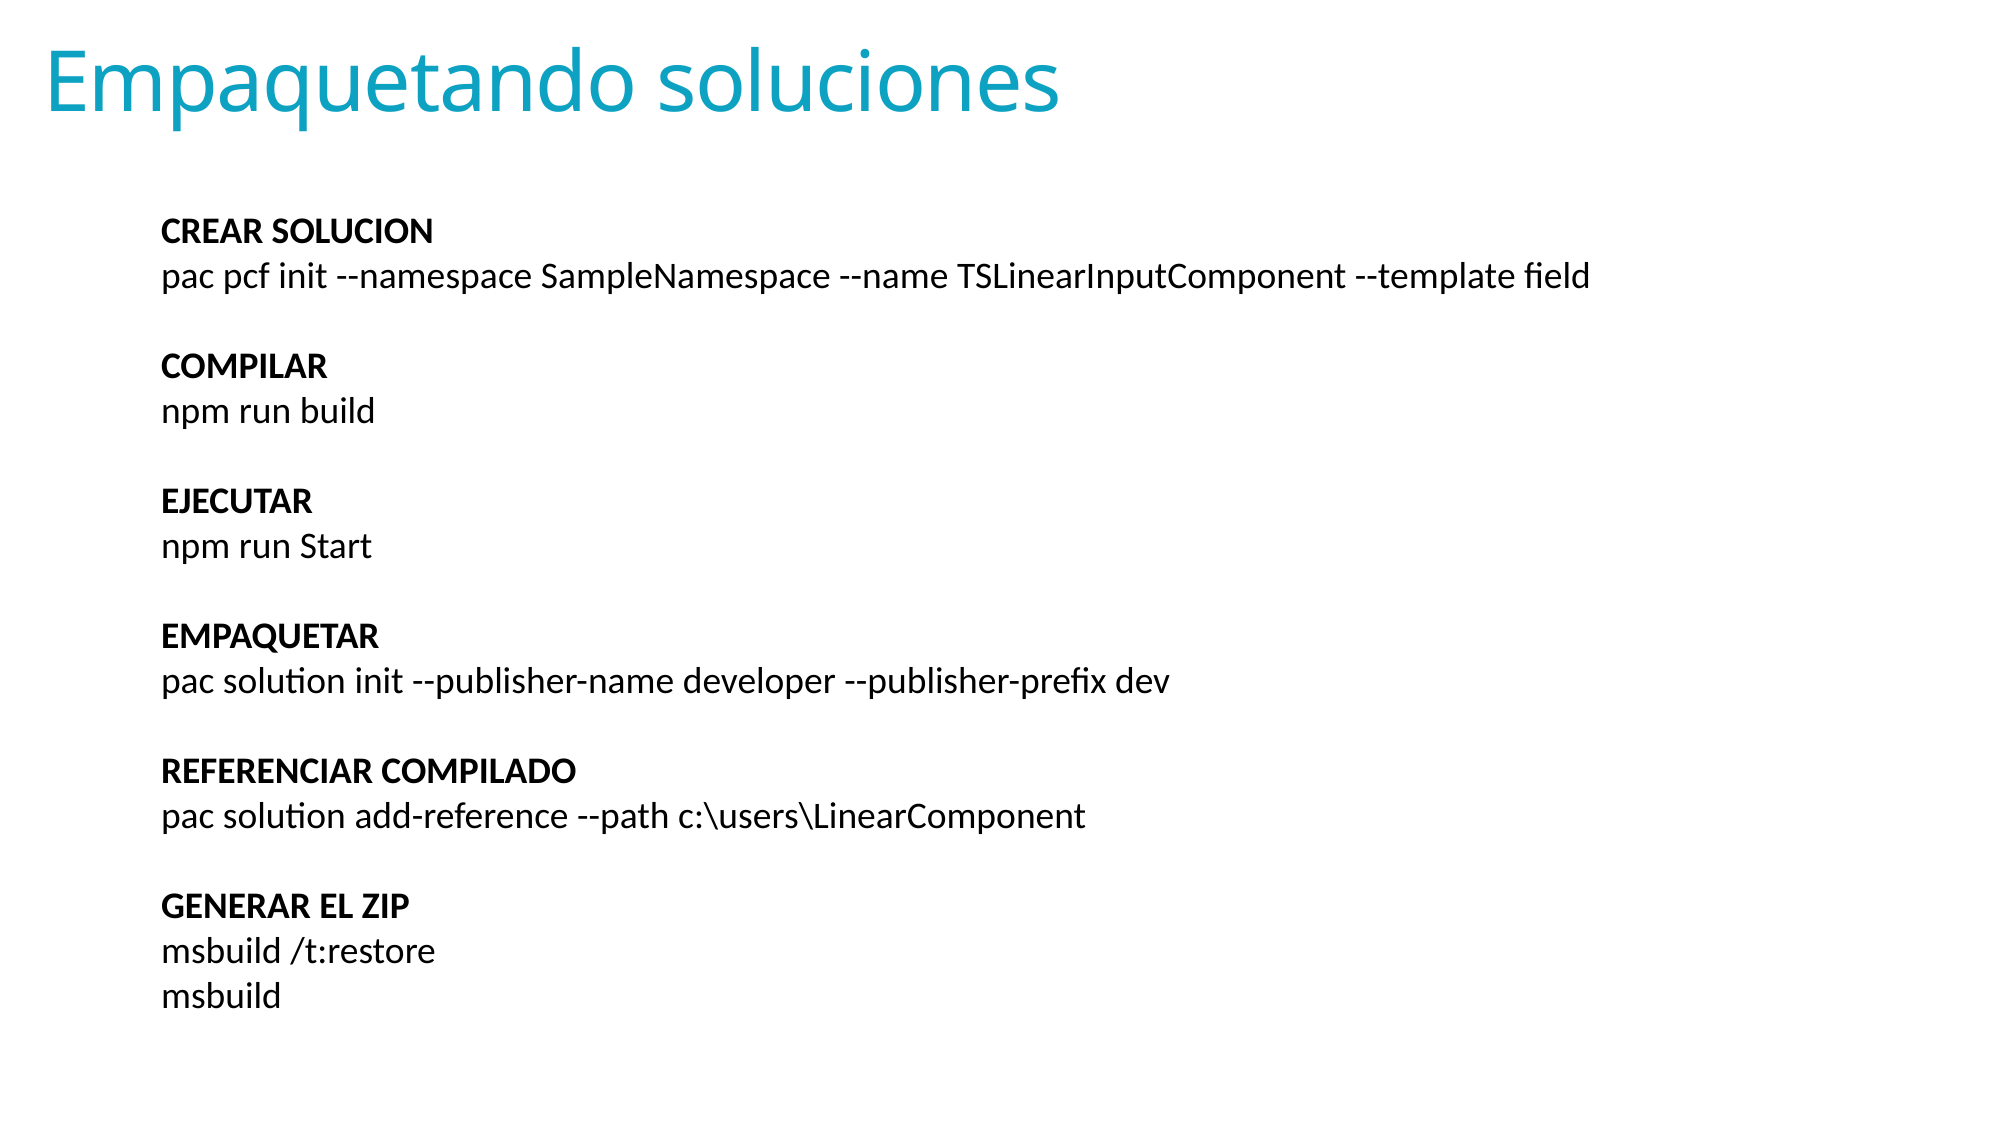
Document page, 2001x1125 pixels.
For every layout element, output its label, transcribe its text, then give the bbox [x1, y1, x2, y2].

text_box CREAR SOLUCION pac pcf init --namespace SampleNamespace --name TSLinearInputComponent --template field COMPILAR npm run build EJECUTAR npm run Start EMPAQUETAR pac solution init --publisher-name developer --publisher-prefix dev REFERENCIAR COMPILADO pac solution add-reference --path c:\users\LinearComponent GENERAR EL ZIP msbuild /t:restore msbuild [146, 198, 1935, 1024]
title Empaquetando soluciones [43, 38, 1957, 149]
